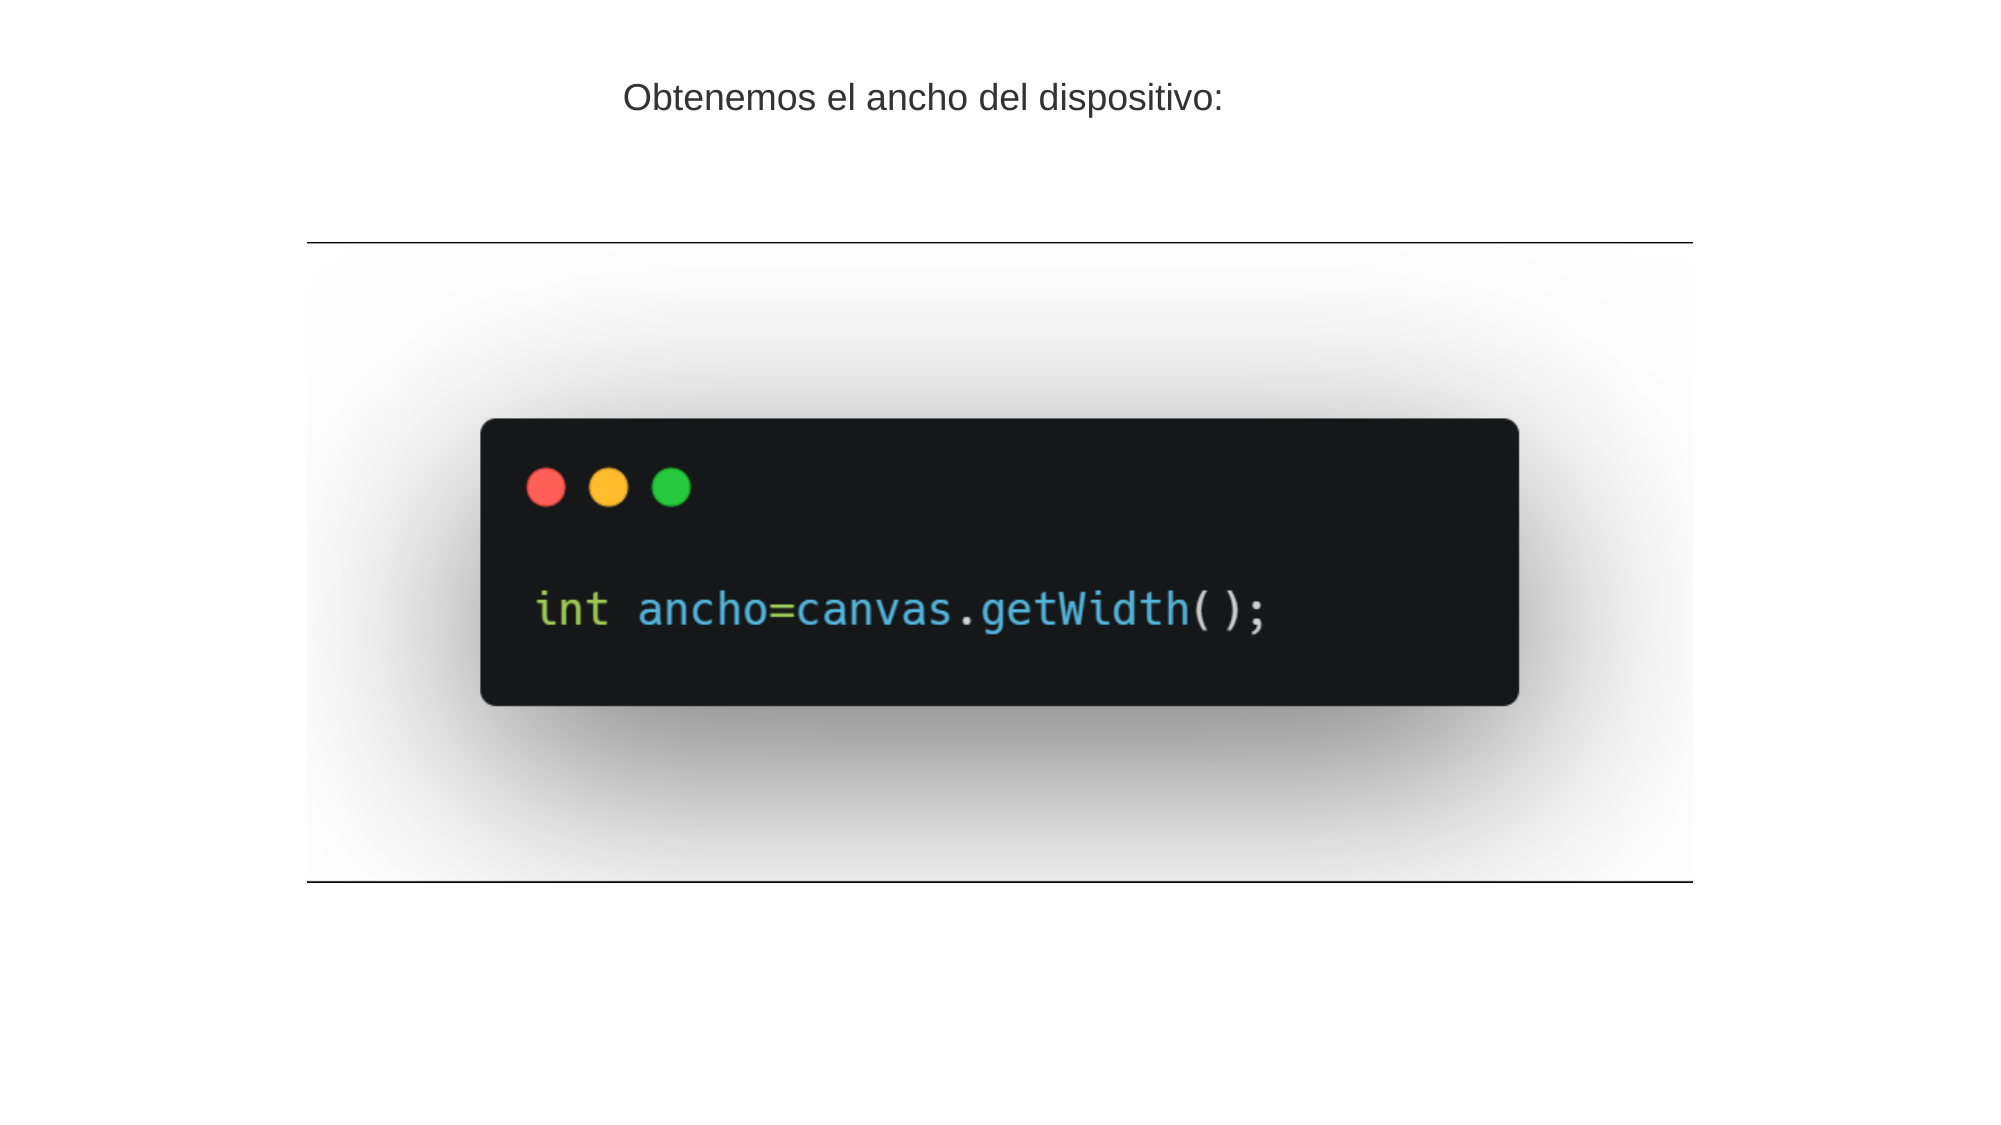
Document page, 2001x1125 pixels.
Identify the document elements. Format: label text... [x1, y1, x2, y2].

text_box Obtenemos el ancho del dispositivo: [608, 65, 1239, 126]
picture [307, 242, 1693, 883]
